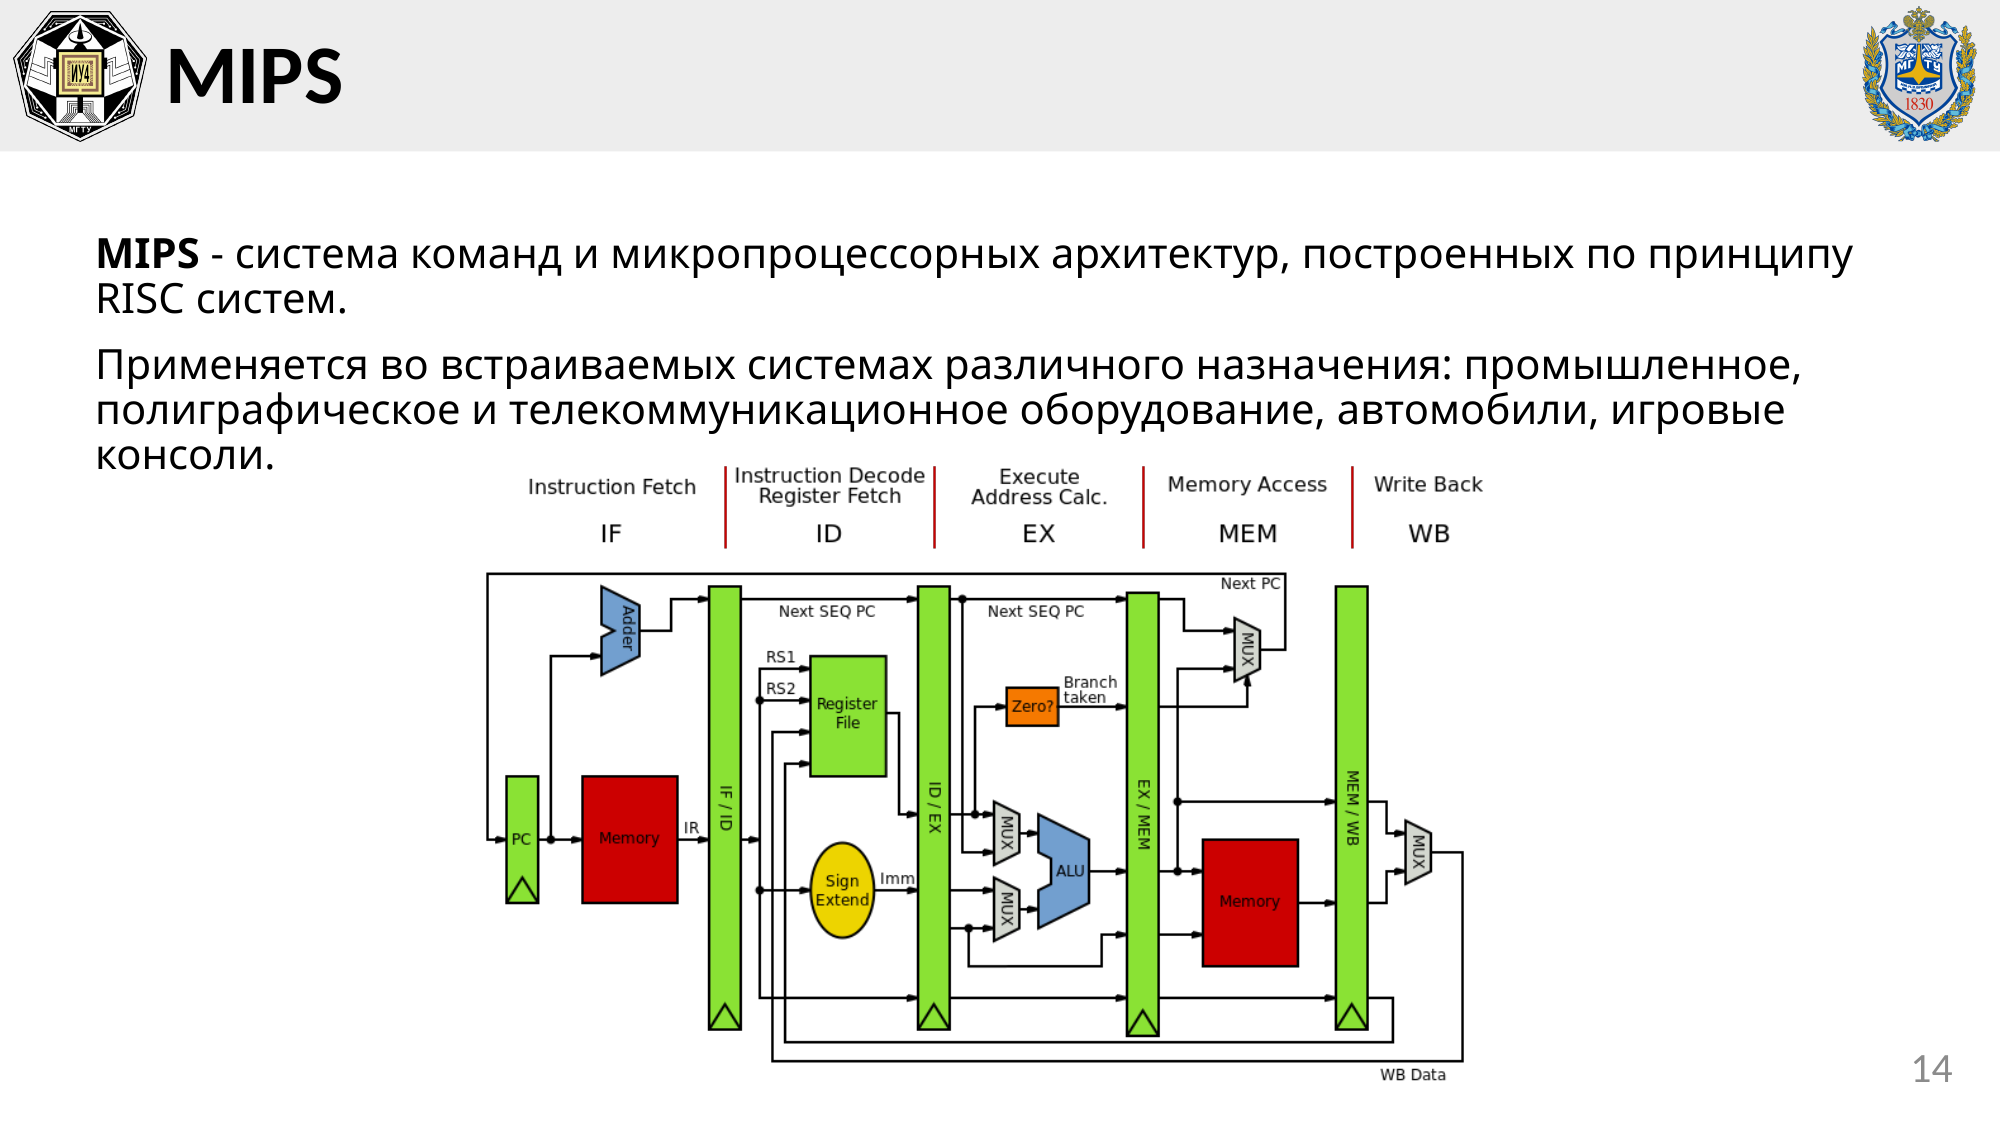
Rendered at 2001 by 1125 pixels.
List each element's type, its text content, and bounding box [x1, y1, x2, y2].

picture [1862, 5, 1977, 142]
text_box MIPS [0, 0, 2000, 152]
list MIPS - система команд и микропроцессорных архитектур, построенных по принципу RISC систем. Применяется во встраиваемых системах различного назначения: промышленное, полиграфическое и телекоммуникационное оборудование, автомобили, игровые консоли. [80, 225, 1946, 1019]
picture [475, 460, 1488, 1093]
slide_number 14 [1517, 1036, 1968, 1097]
picture [13, 11, 147, 142]
